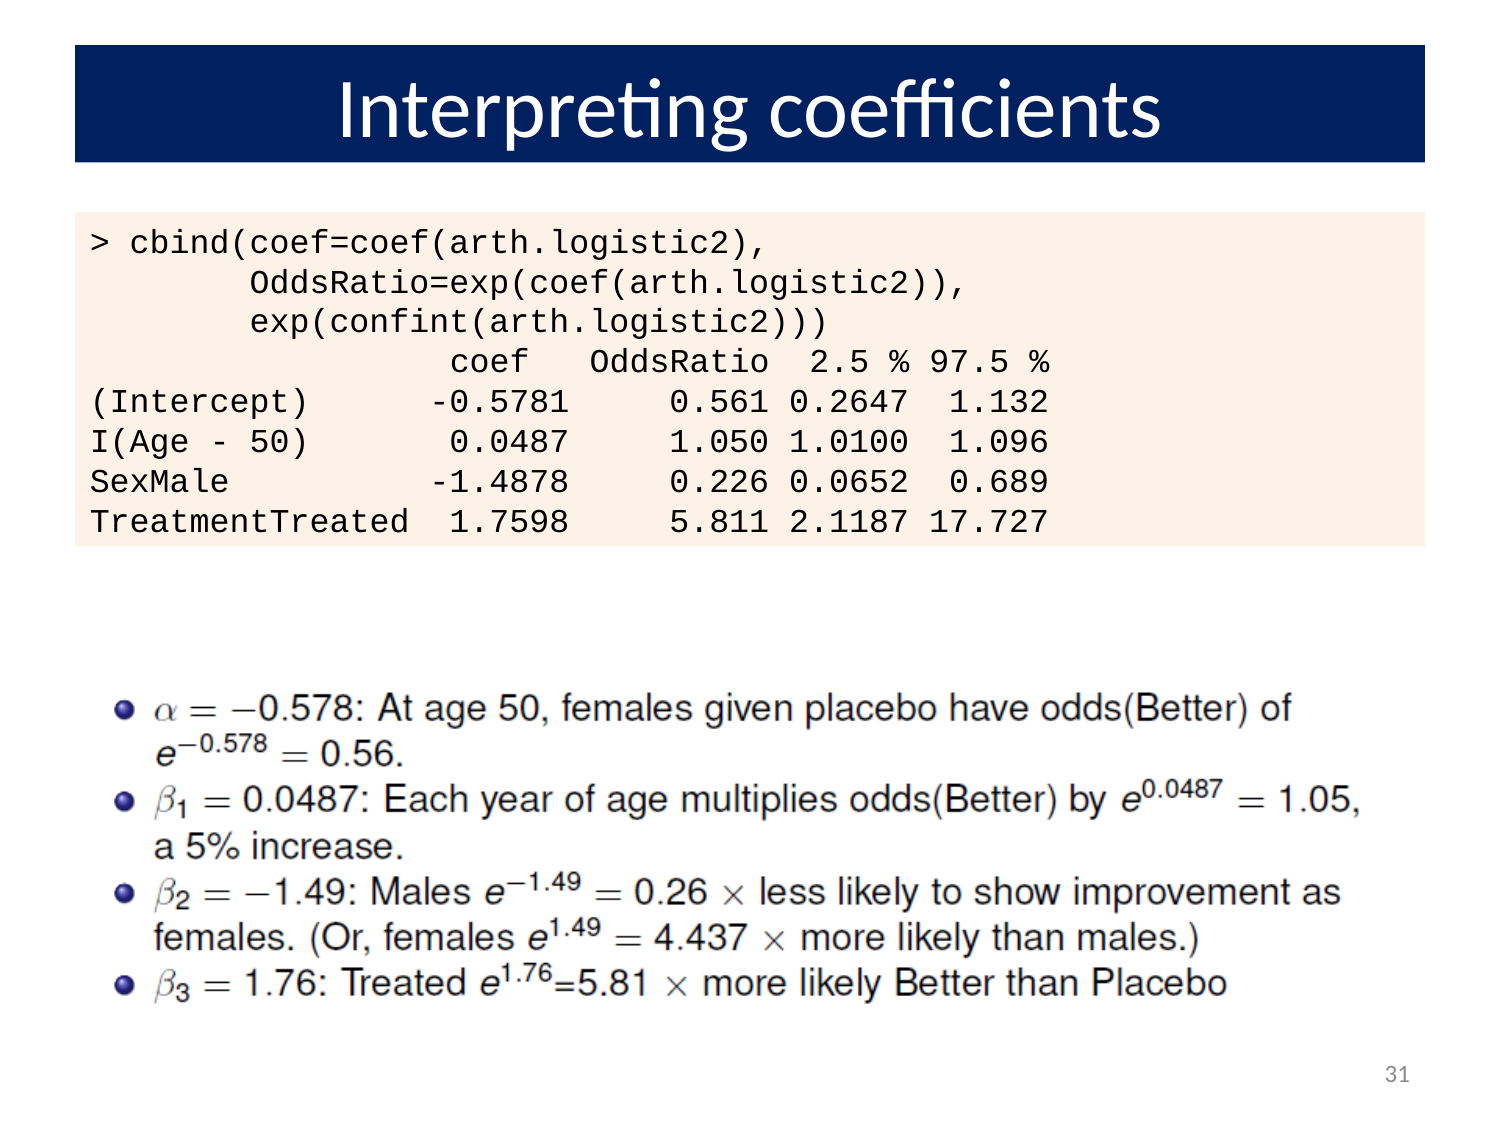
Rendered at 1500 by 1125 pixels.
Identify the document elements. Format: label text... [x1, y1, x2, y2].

slide_number 31 [1074, 1042, 1425, 1103]
text_box > cbind(coef=coef(arth.logistic2), OddsRatio=exp(coef(arth.logistic2)), exp(confint(arth.logistic2))) coef OddsRatio 2.5 % 97.5 % (Intercept) -0.5781 0.561 0.2647 1.132 I(Age - 50) 0.0487 1.050 1.0100 1.096 SexMale -1.4878 0.226 0.0652 0.689 TreatmentTreated 1.7598 5.811 2.1187 17.727 [74, 212, 1425, 547]
picture [73, 674, 1415, 1018]
title Interpreting coefficients [75, 45, 1425, 163]
